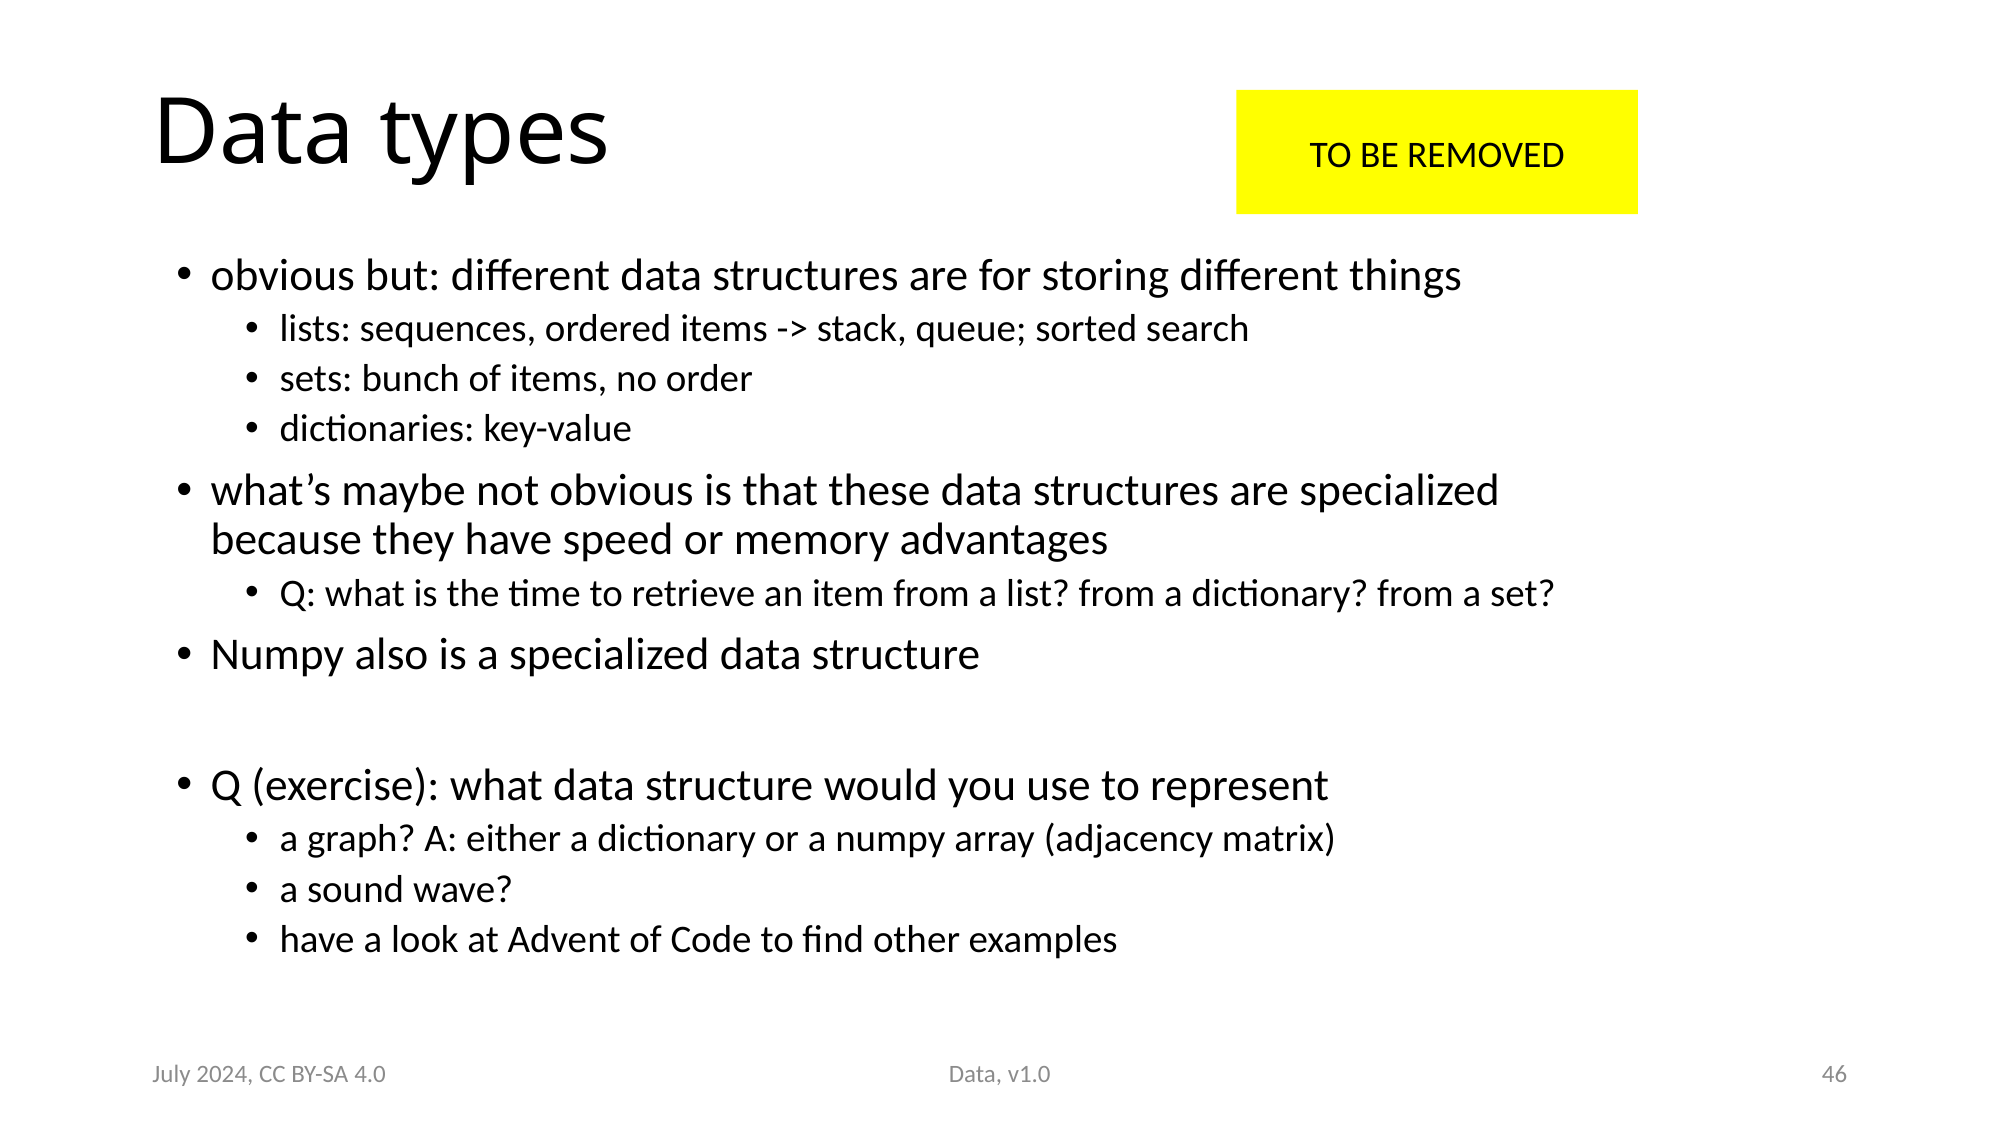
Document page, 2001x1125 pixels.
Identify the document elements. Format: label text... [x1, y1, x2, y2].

slide_number 46 [1412, 1042, 1863, 1103]
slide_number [137, 1042, 588, 1103]
text_box TO BE REMOVED [1235, 89, 1639, 215]
list obvious but: different data structures are for storing different things lists: sequences, ordered items -> stack, queue; sorted search sets: bunch of items, no order dictionaries: key-value what’s maybe not obvious is that these data structures are specialized because they have speed or memory advantages Q: what is the time to retrieve an item from a list? from a dictionary? from a set? Numpy also is a specialized data structure Q (exercise): what data structure would you use to represent a graph? A: either a dictionary or a numpy array (adjacency matrix) a sound wave? have a look at Advent of Code to find other examples [161, 243, 1579, 1014]
footer Data, v1.0 [662, 1042, 1338, 1103]
title Data types [137, 59, 1863, 209]
